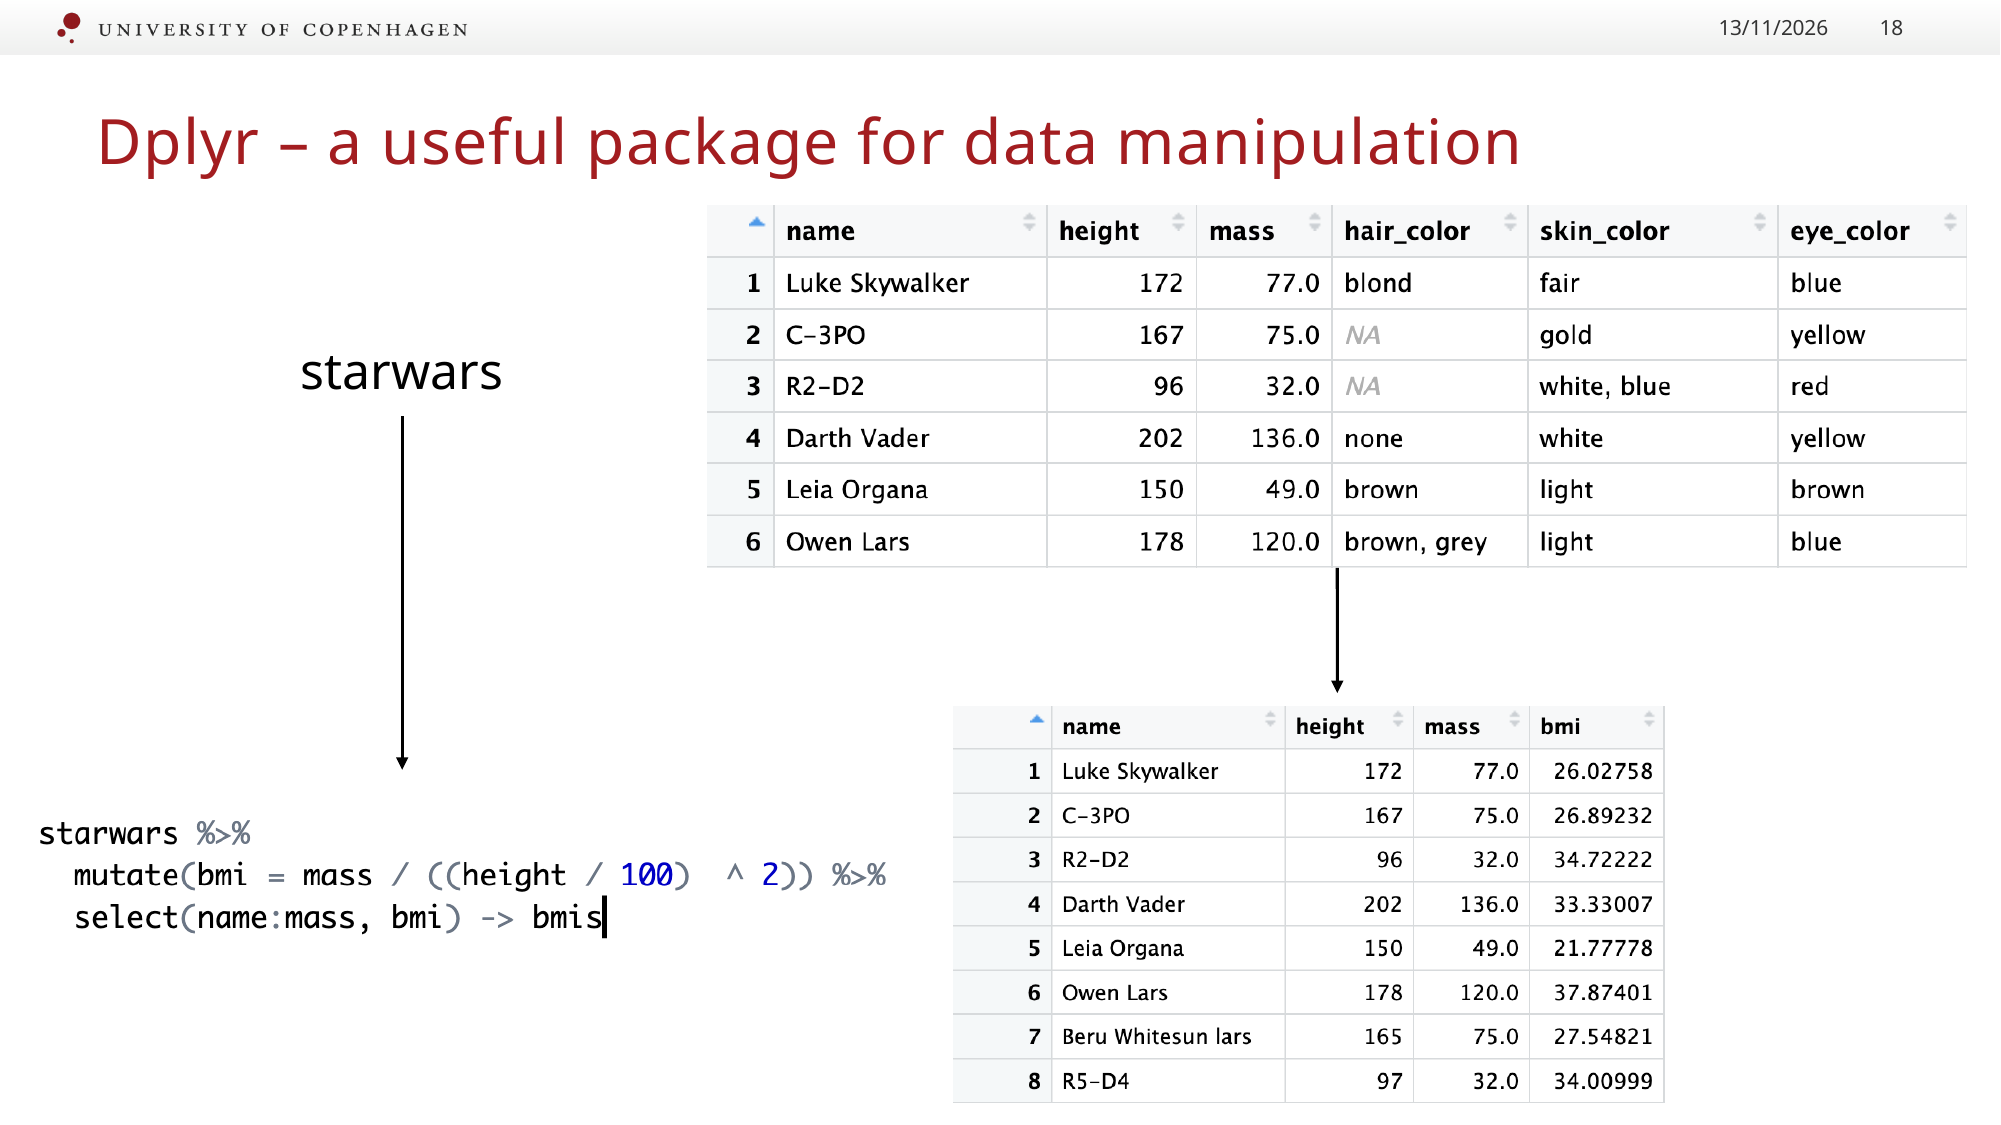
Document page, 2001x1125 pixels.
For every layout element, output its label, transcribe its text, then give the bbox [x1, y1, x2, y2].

title Dplyr – a useful package for data manipulation [96, 101, 1904, 244]
picture [92, 15, 475, 42]
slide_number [1694, 14, 1829, 43]
picture [29, 811, 948, 959]
text_box starwars [300, 339, 504, 400]
slide_number 18 [1840, 14, 1904, 43]
picture [953, 706, 1675, 1103]
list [707, 205, 1967, 568]
